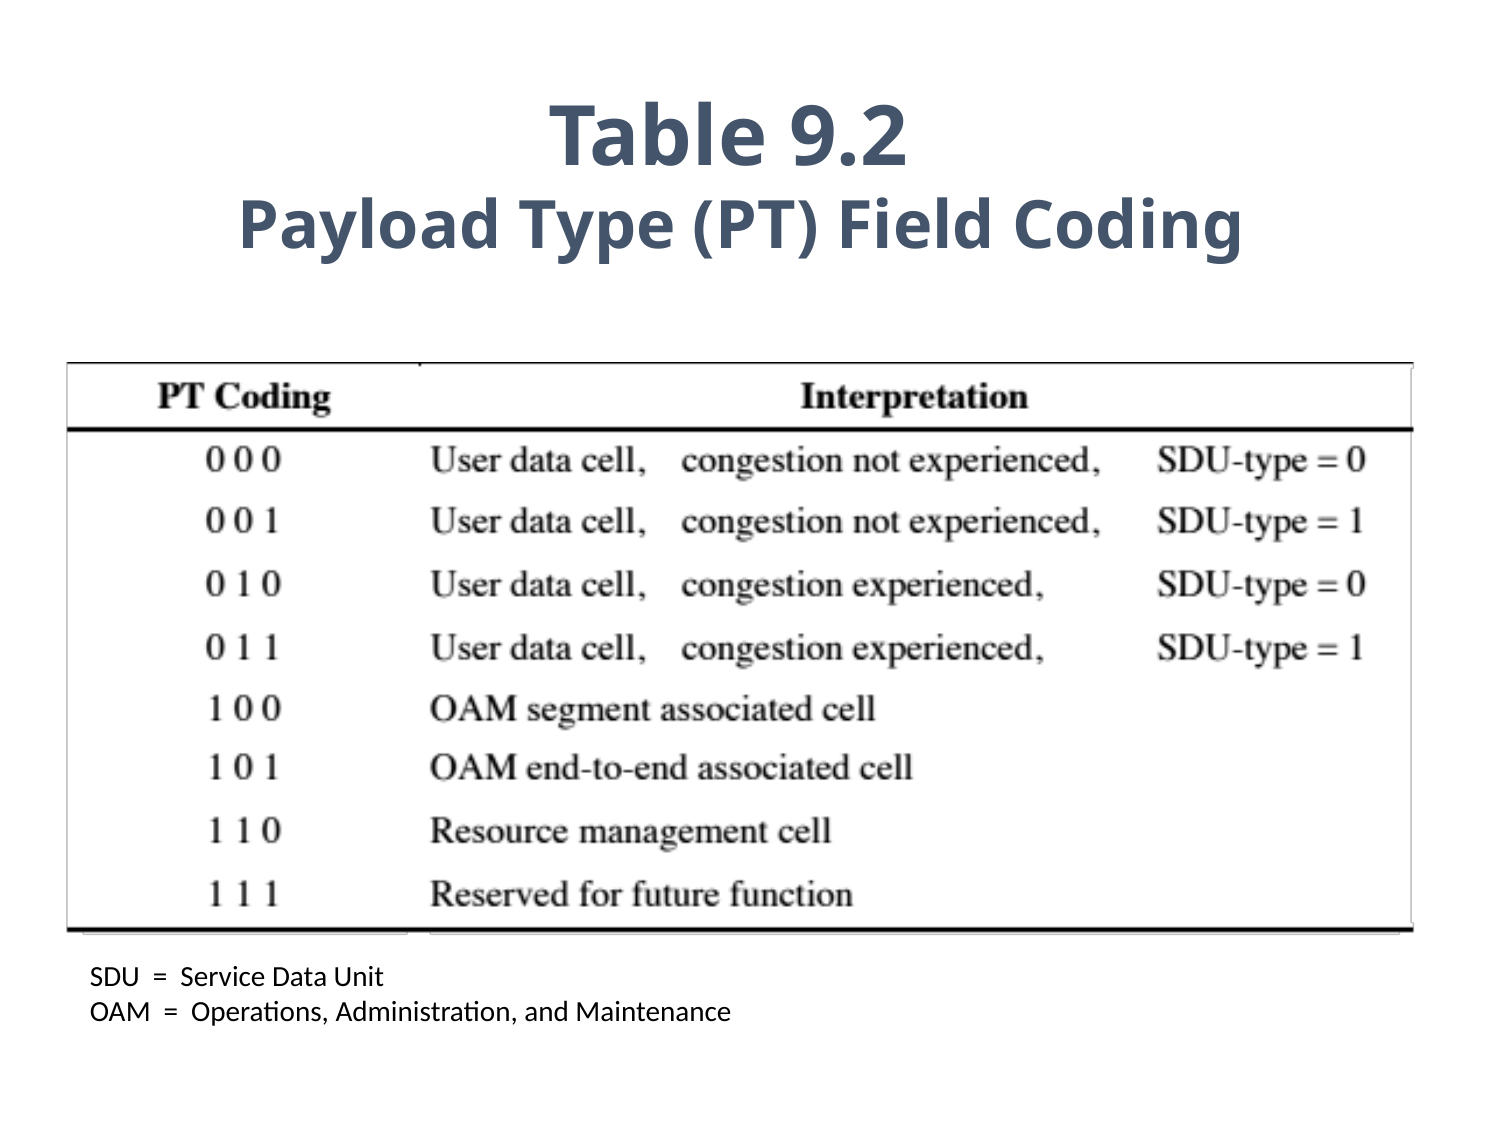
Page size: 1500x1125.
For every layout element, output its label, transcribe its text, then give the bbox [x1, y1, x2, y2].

text_box SDU = Service Data Unit OAM = Operations, Administration, and Maintenance [75, 970, 1400, 1035]
text_box Table 9.2 Payload Type (PT) Field Coding [0, 75, 1500, 270]
picture [0, 362, 1482, 970]
